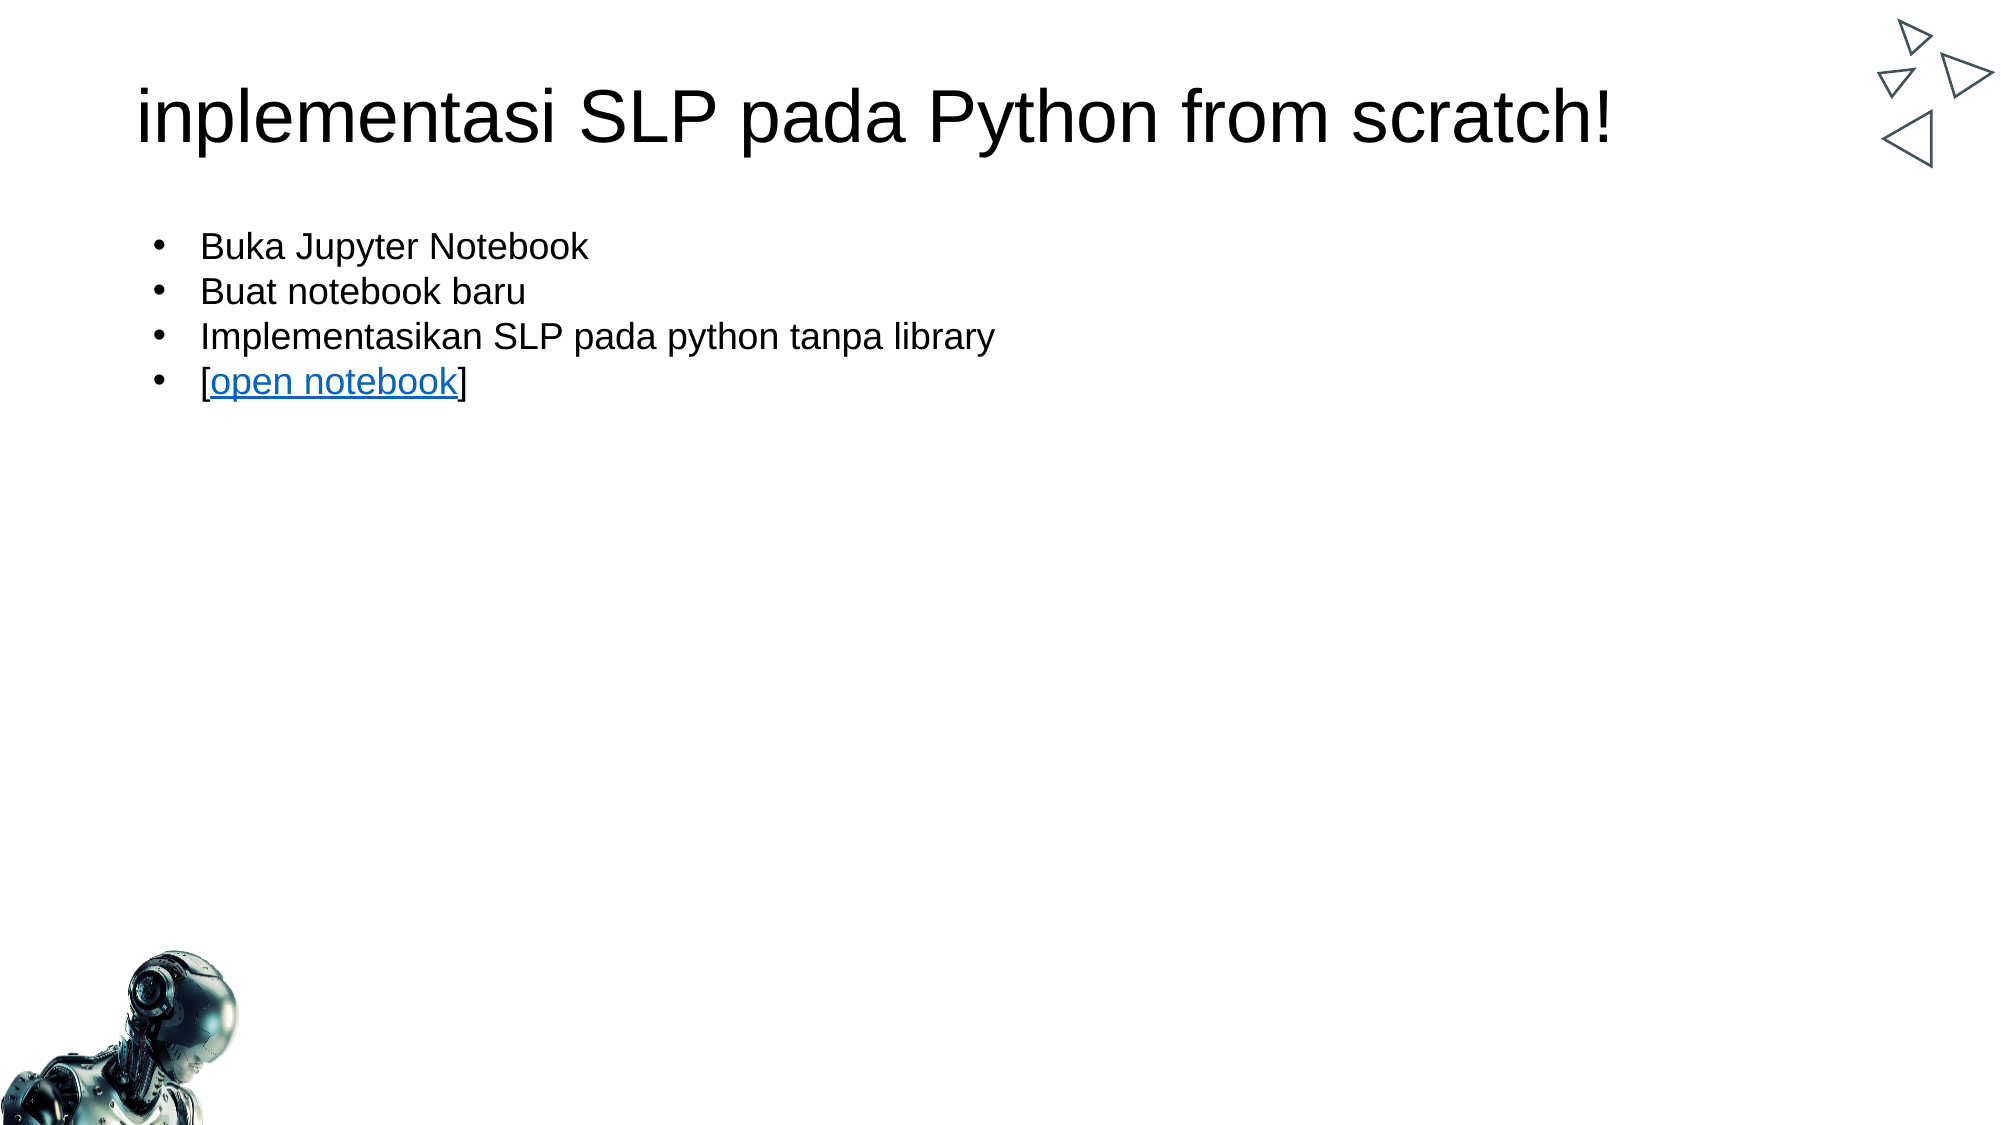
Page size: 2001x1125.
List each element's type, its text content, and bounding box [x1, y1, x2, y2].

text_box Buka Jupyter Notebook Buat notebook baru Implementasikan SLP pada python tanpa library [open notebook] [138, 214, 1197, 410]
picture [0, 949, 241, 1125]
text_box inplementasi SLP pada Python from scratch! [121, 60, 1630, 165]
